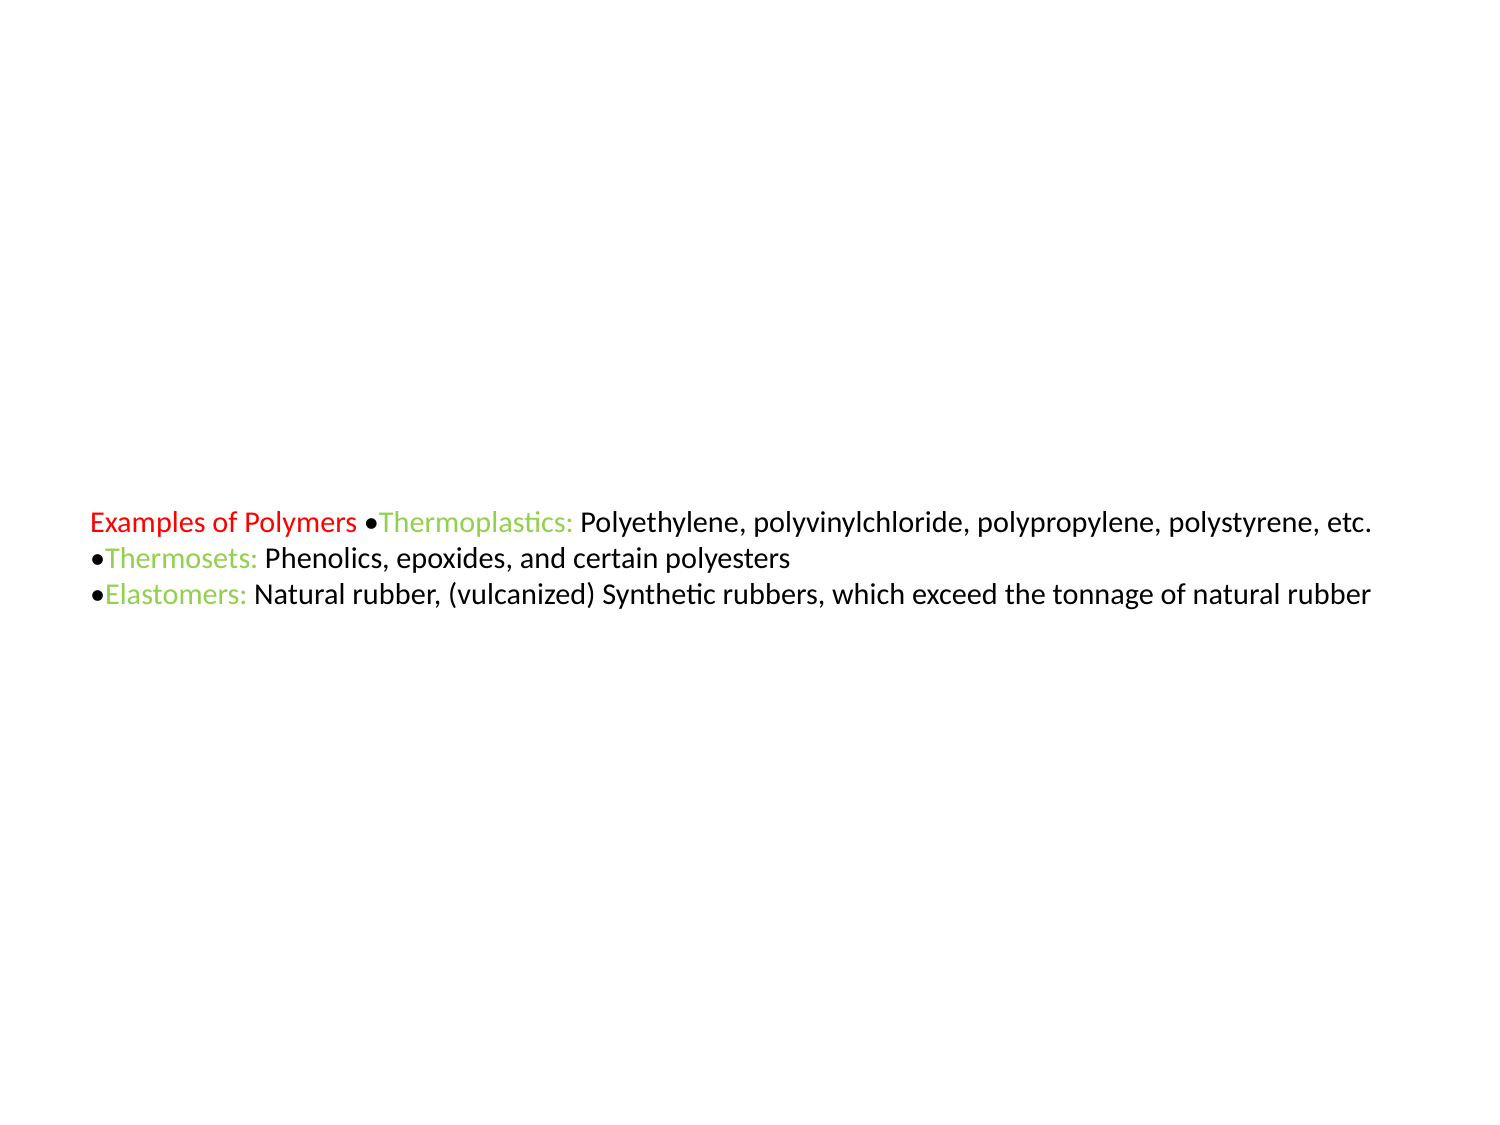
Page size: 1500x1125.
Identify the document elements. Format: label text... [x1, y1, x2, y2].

title Examples of Polymers •Thermoplastics: Polyethylene, polyvinylchloride, polypropylene, polystyrene, etc. •Thermosets: Phenolics, epoxides, and certain polyesters •Elastomers: Natural rubber, (vulcanized) Synthetic rubbers, which exceed the tonnage of natural rubber [75, 462, 1425, 650]
